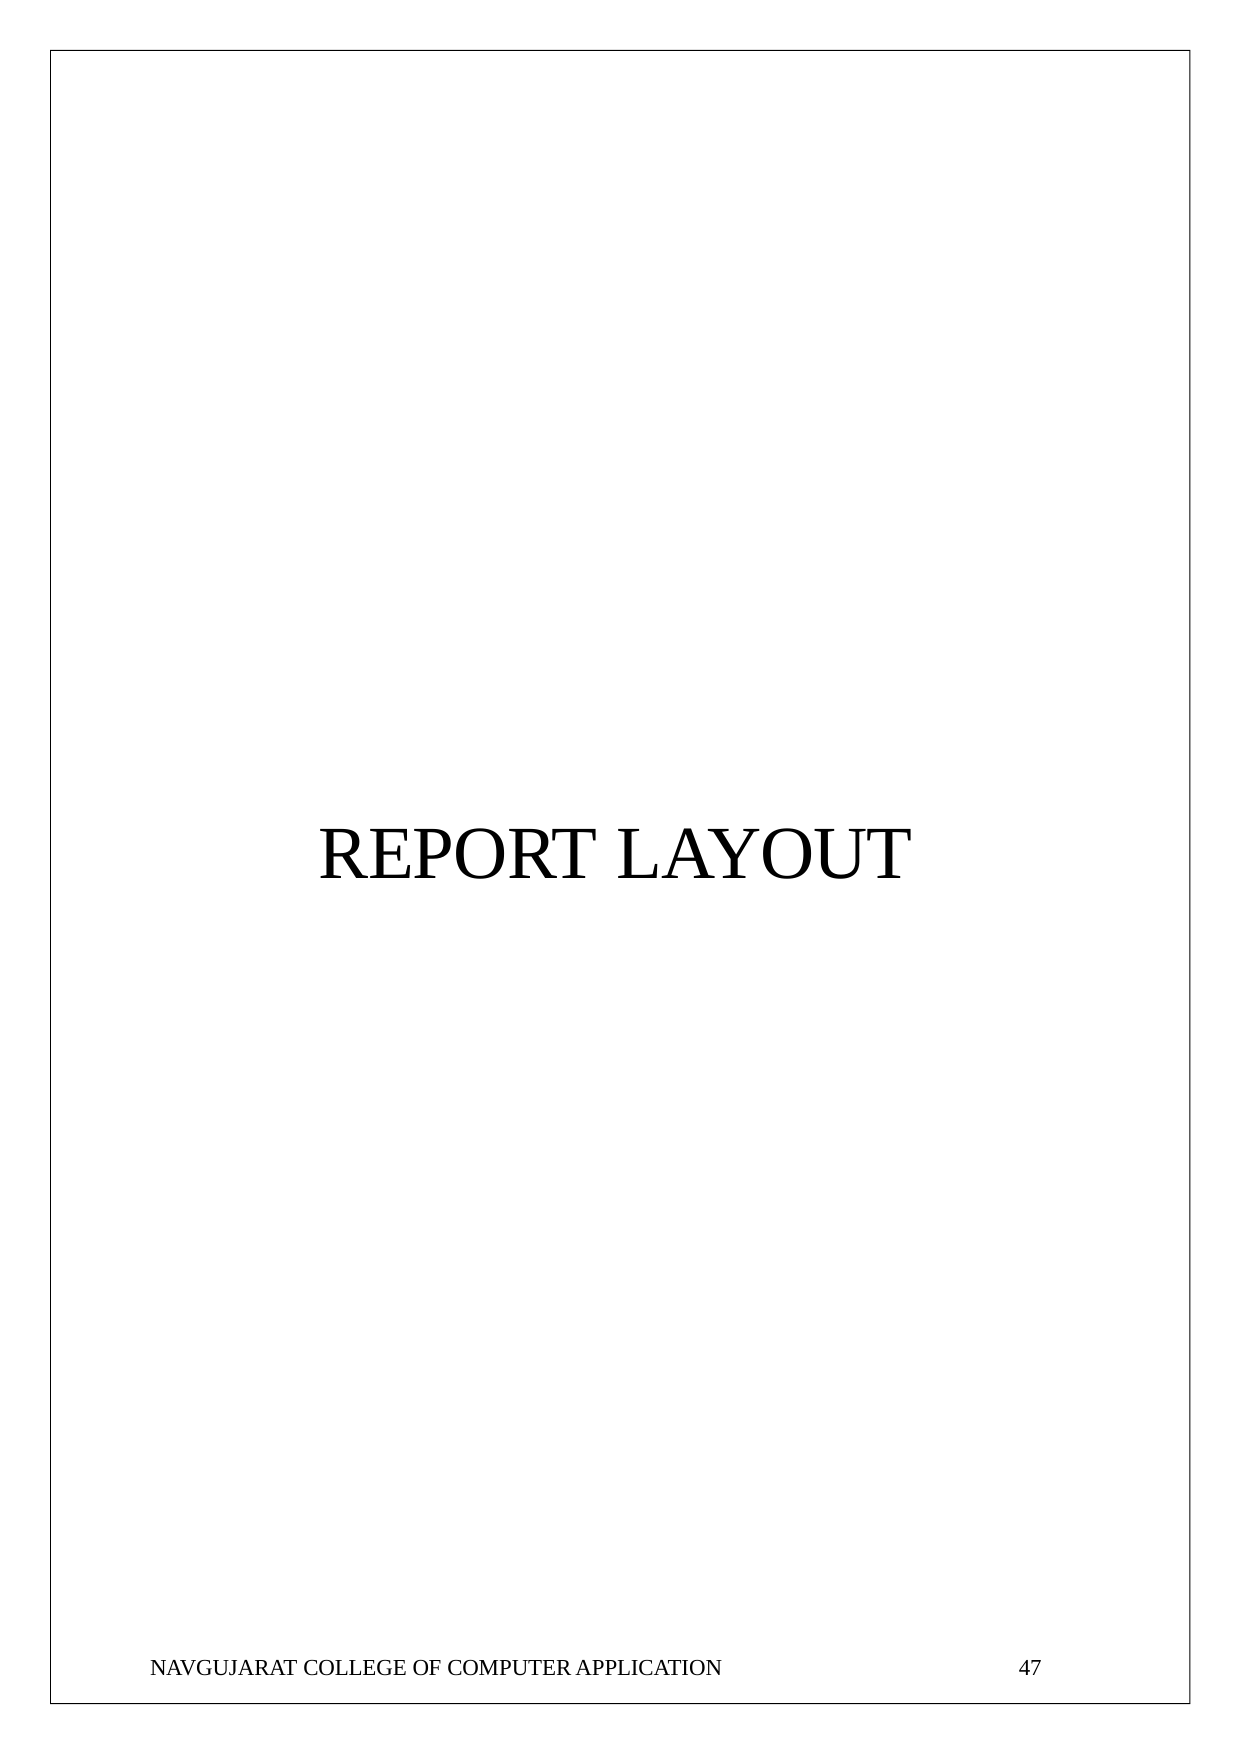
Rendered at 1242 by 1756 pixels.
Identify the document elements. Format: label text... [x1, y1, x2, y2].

footer NAVGUJARAT COLLEGE OF COMPUTER APPLICATION [147, 1652, 738, 1756]
slide_number 47 [1012, 1652, 1048, 1756]
title REPORT LAYOUT [316, 801, 924, 1097]
